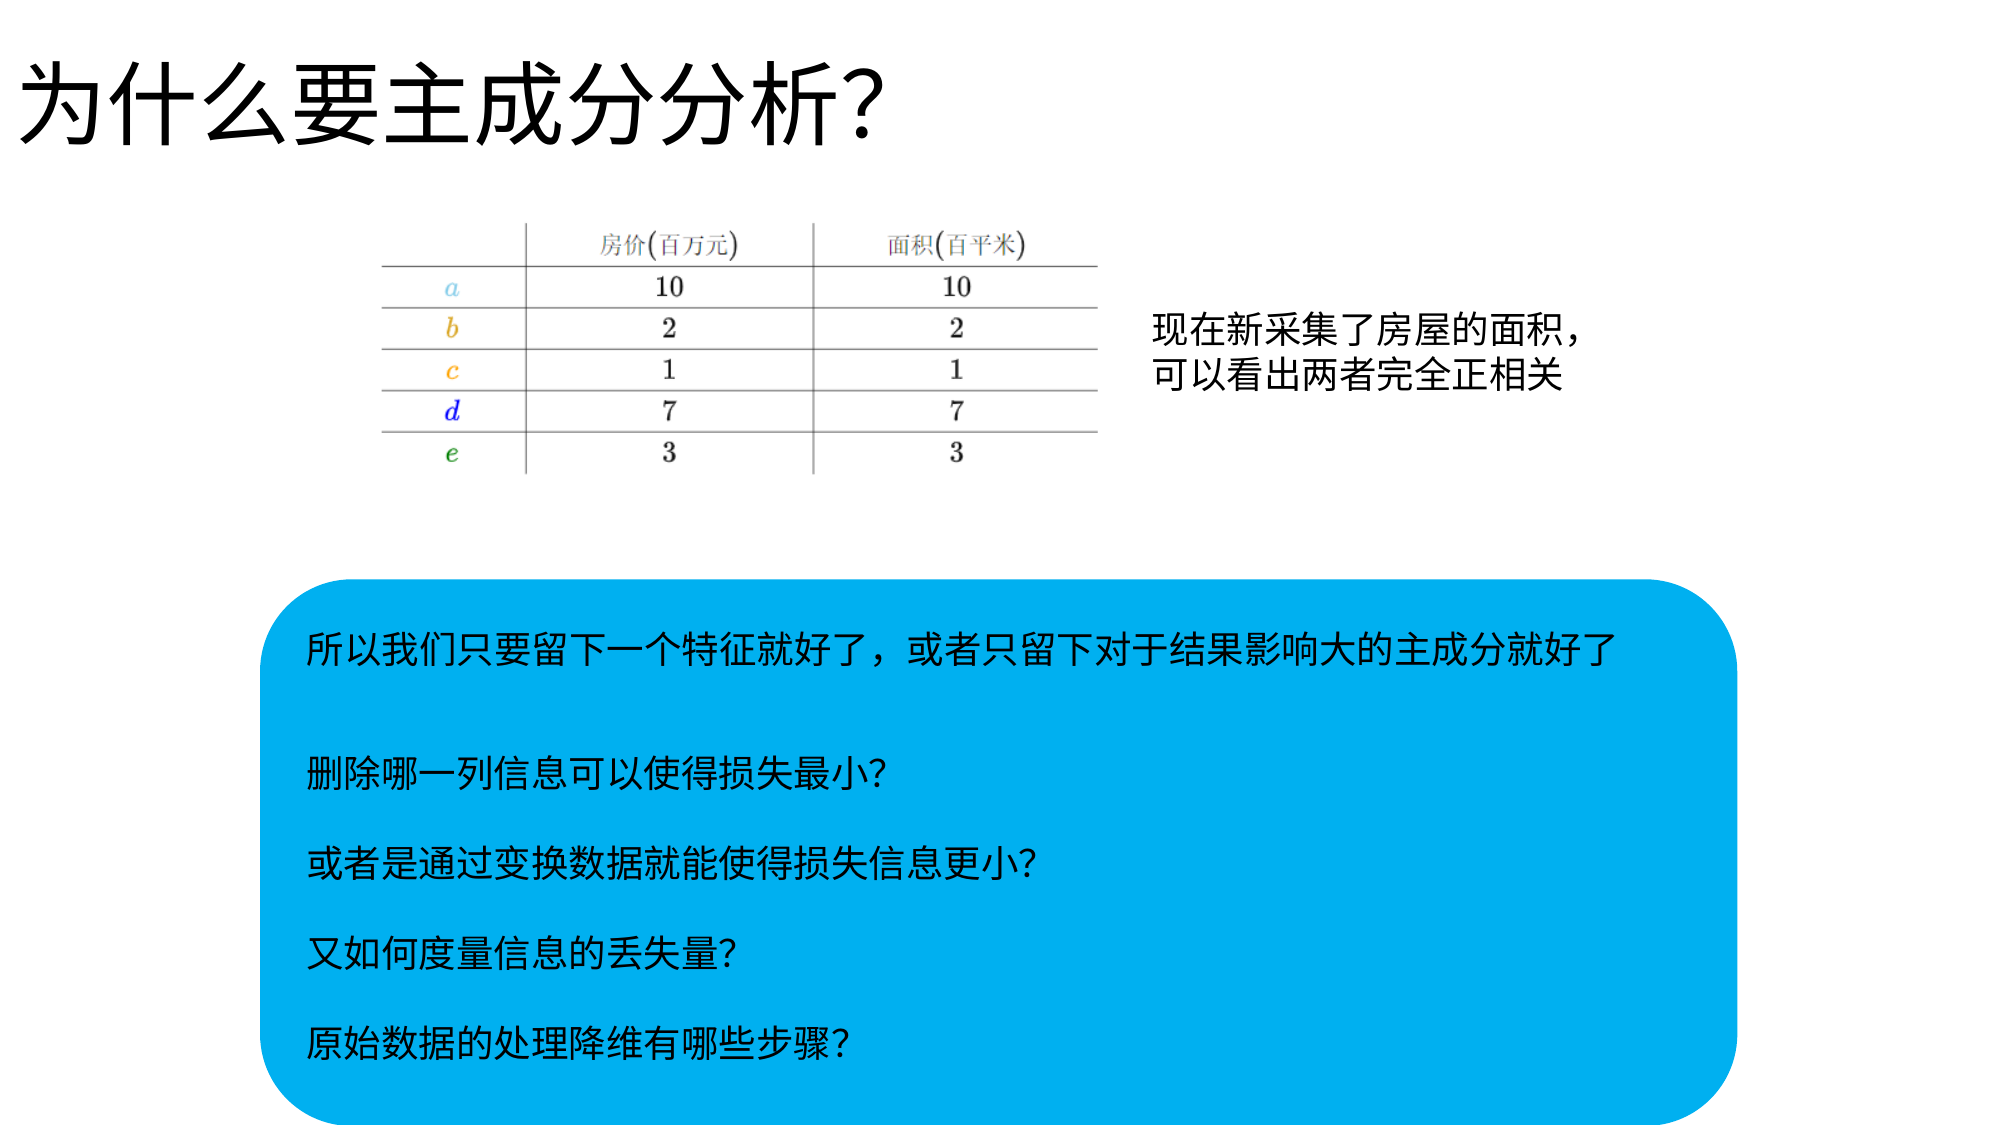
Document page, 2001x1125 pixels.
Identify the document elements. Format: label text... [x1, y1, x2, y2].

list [338, 217, 1138, 487]
title 为什么要主成分分析？ [0, 0, 1725, 218]
text_box [260, 579, 1738, 1125]
text_box 删除哪一列信息可以使得损失最小？ 或者是通过变换数据就能使得损失信息更小？ 又如何度量信息的丢失量？ 原始数据的处理降维有哪些步骤？ [291, 742, 1069, 1073]
text_box 现在新采集了房屋的面积，可以看出两者完全正相关 [1138, 298, 1649, 404]
text_box 所以我们只要留下一个特征就好了，或者只留下对于结果影响大的主成分就好了 [291, 618, 1635, 679]
